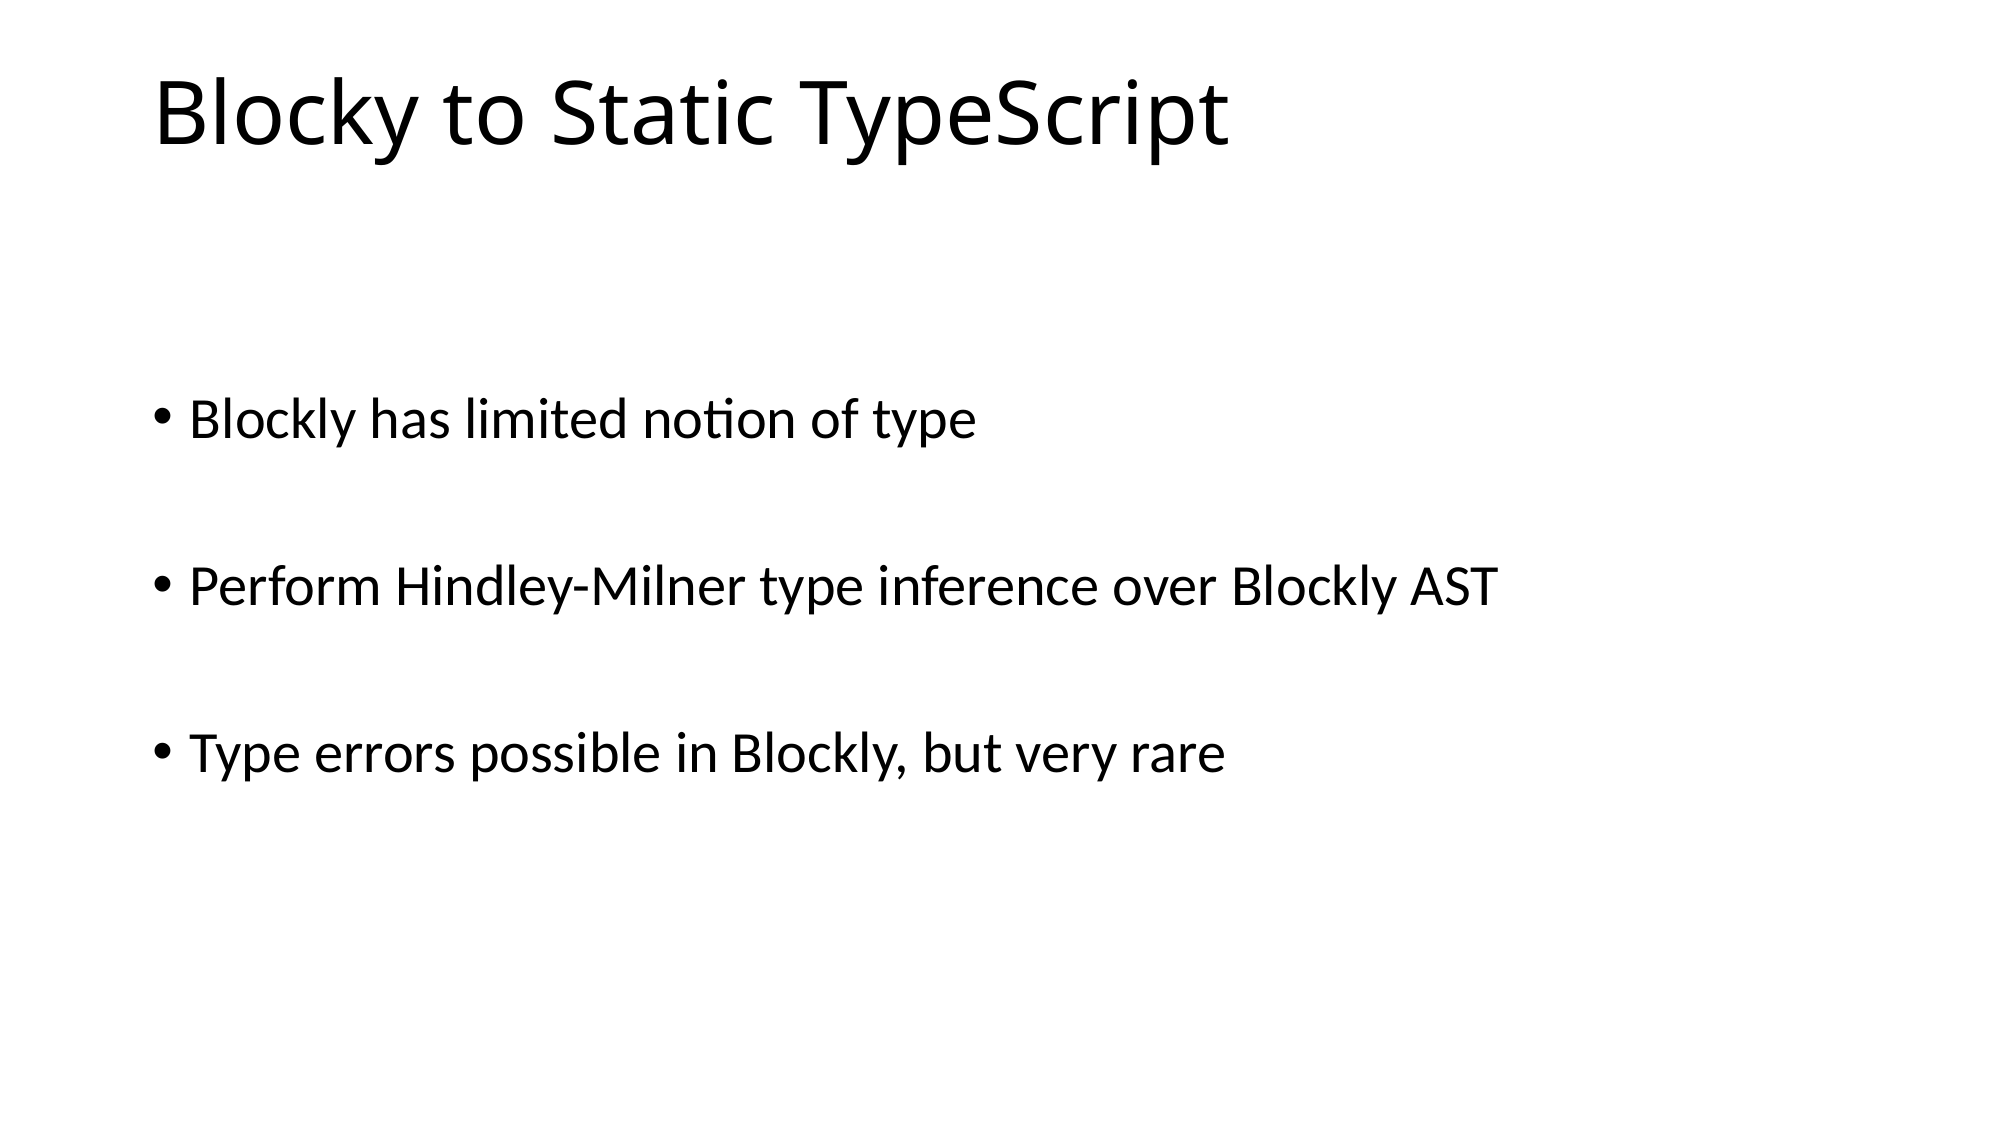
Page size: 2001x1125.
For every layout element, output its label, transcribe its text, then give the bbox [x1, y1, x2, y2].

title Blocky to Static TypeScript [137, 59, 1863, 278]
list Blockly has limited notion of type Perform Hindley-Milner type inference over Blockly AST Type errors possible in Blockly, but very rare [137, 299, 1863, 1014]
